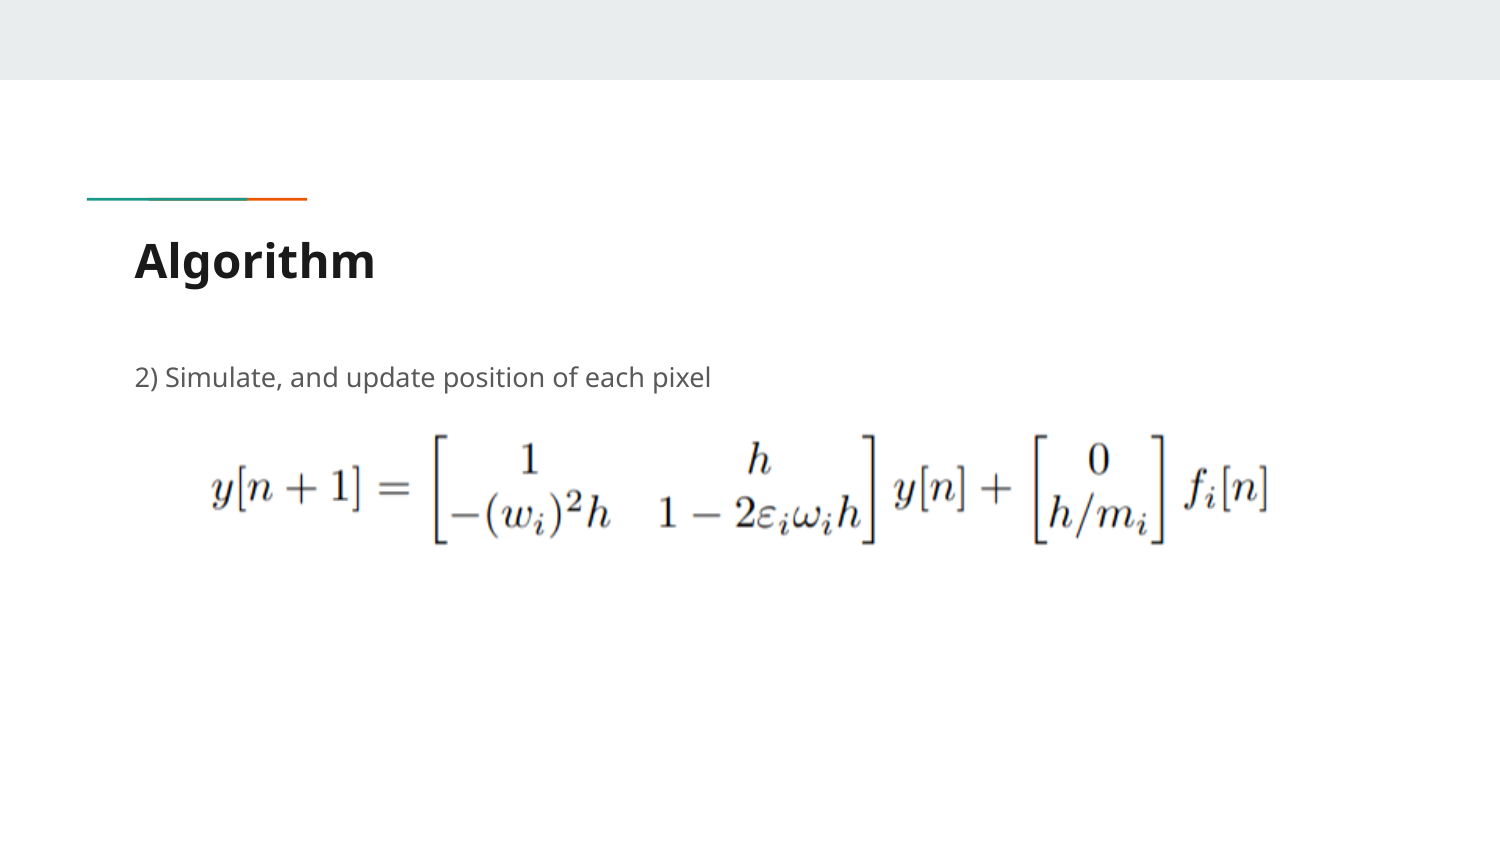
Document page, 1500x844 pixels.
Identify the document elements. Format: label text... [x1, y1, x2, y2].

title Algorithm [119, 216, 1381, 305]
list 2) Simulate, and update position of each pixel [119, 341, 1381, 712]
picture [193, 401, 1307, 550]
